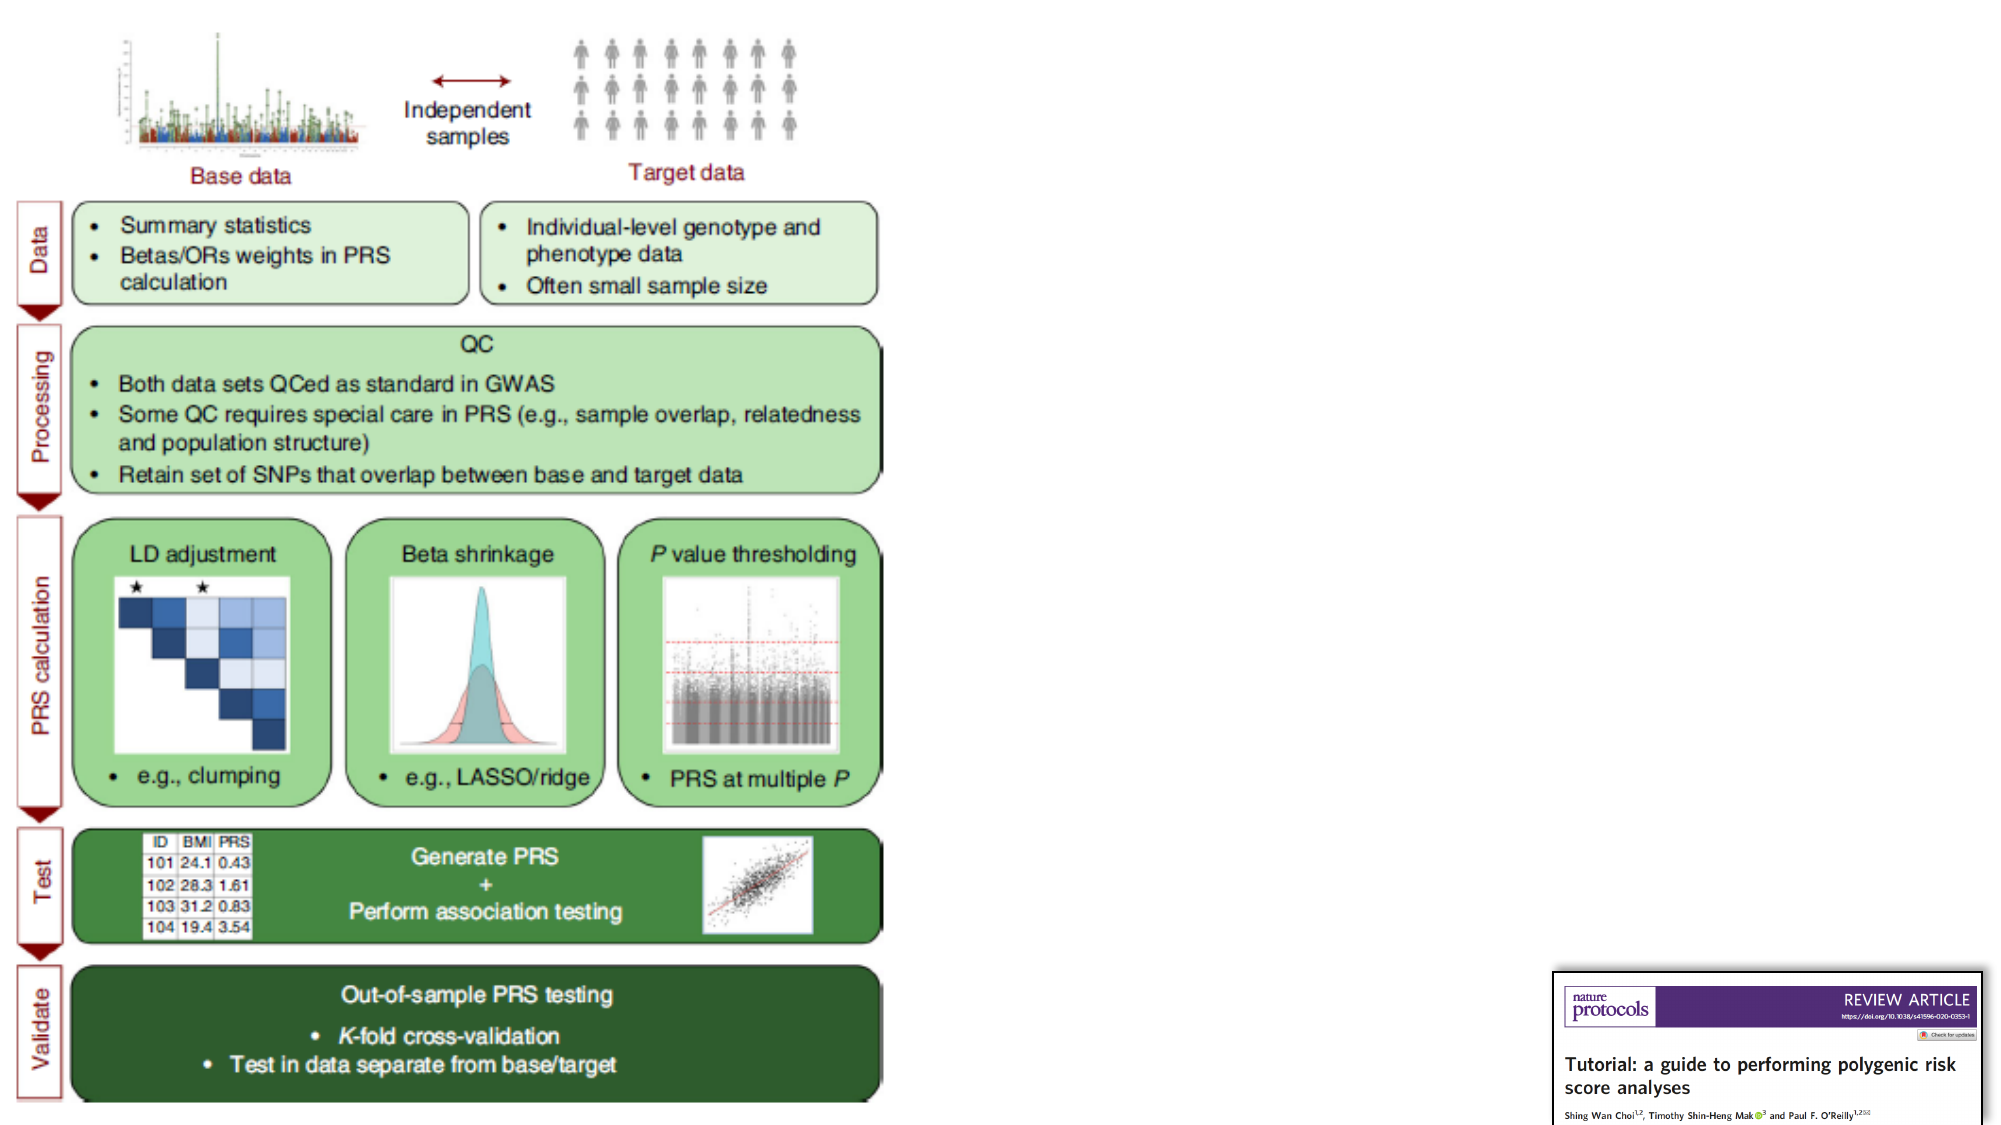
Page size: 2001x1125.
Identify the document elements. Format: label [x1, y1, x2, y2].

picture [1553, 972, 1982, 1125]
picture [0, 0, 899, 1120]
